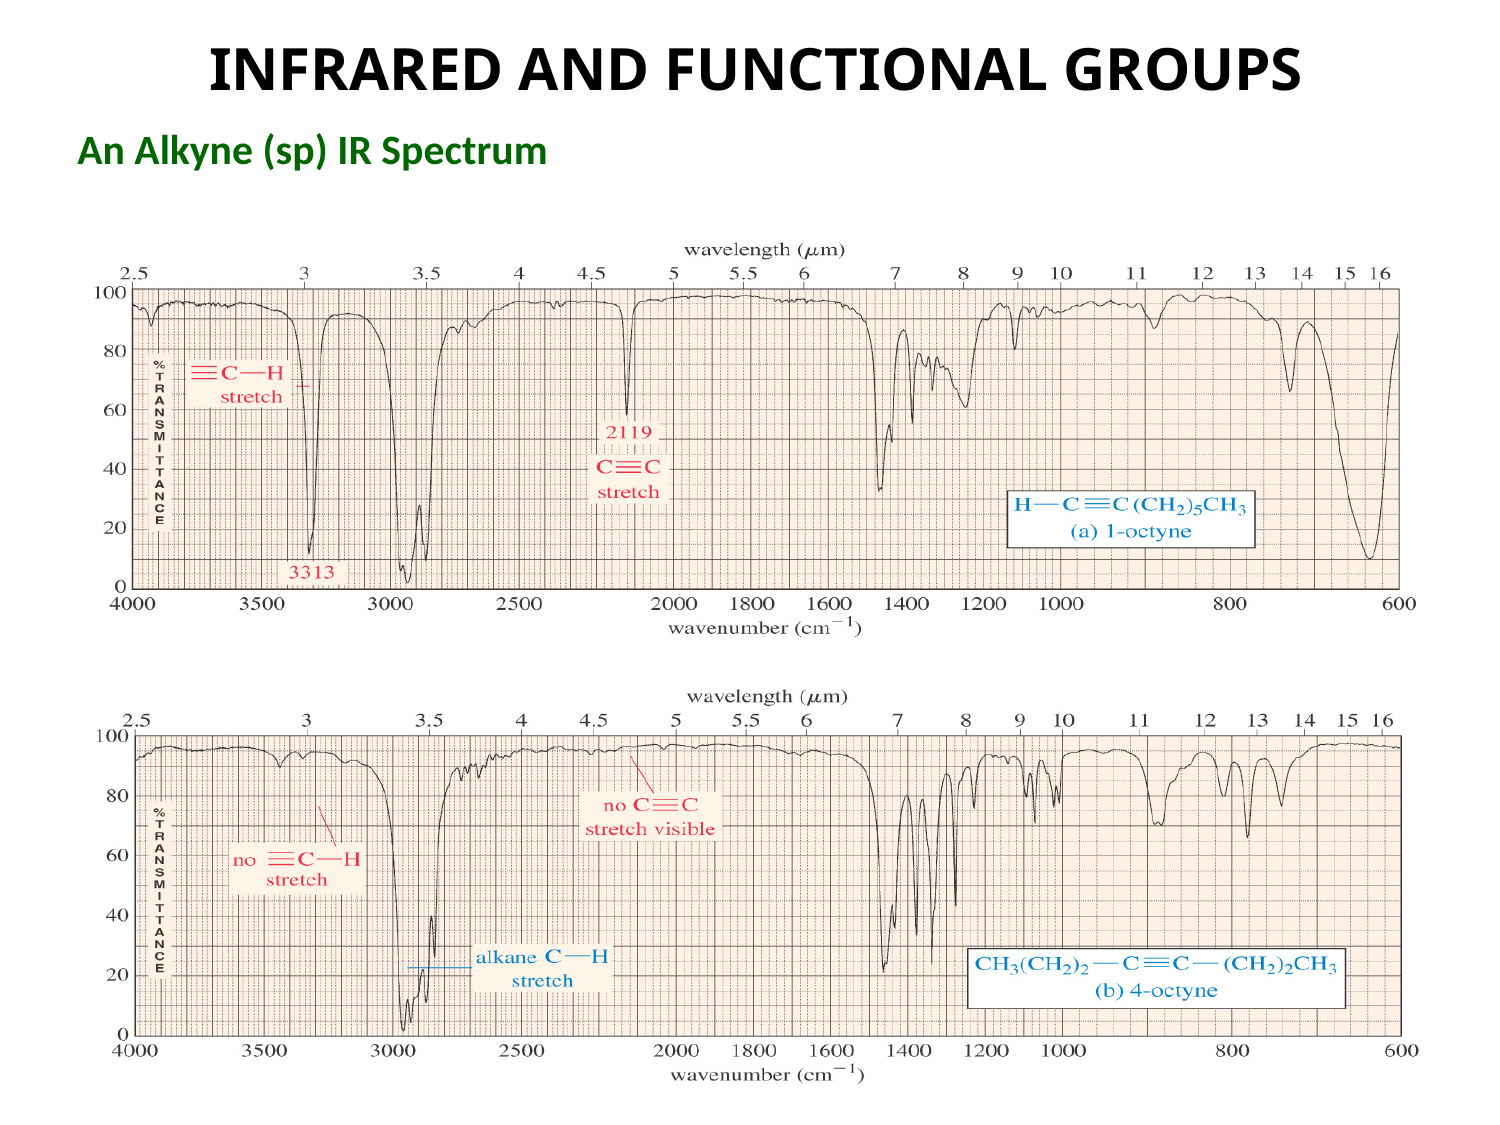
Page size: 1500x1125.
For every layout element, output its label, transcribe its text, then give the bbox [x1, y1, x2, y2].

text_box INFRARED AND FUNCTIONAL GROUPS An Alkyne (sp) IR Spectrum [62, 24, 1450, 181]
picture [87, 237, 1426, 1088]
